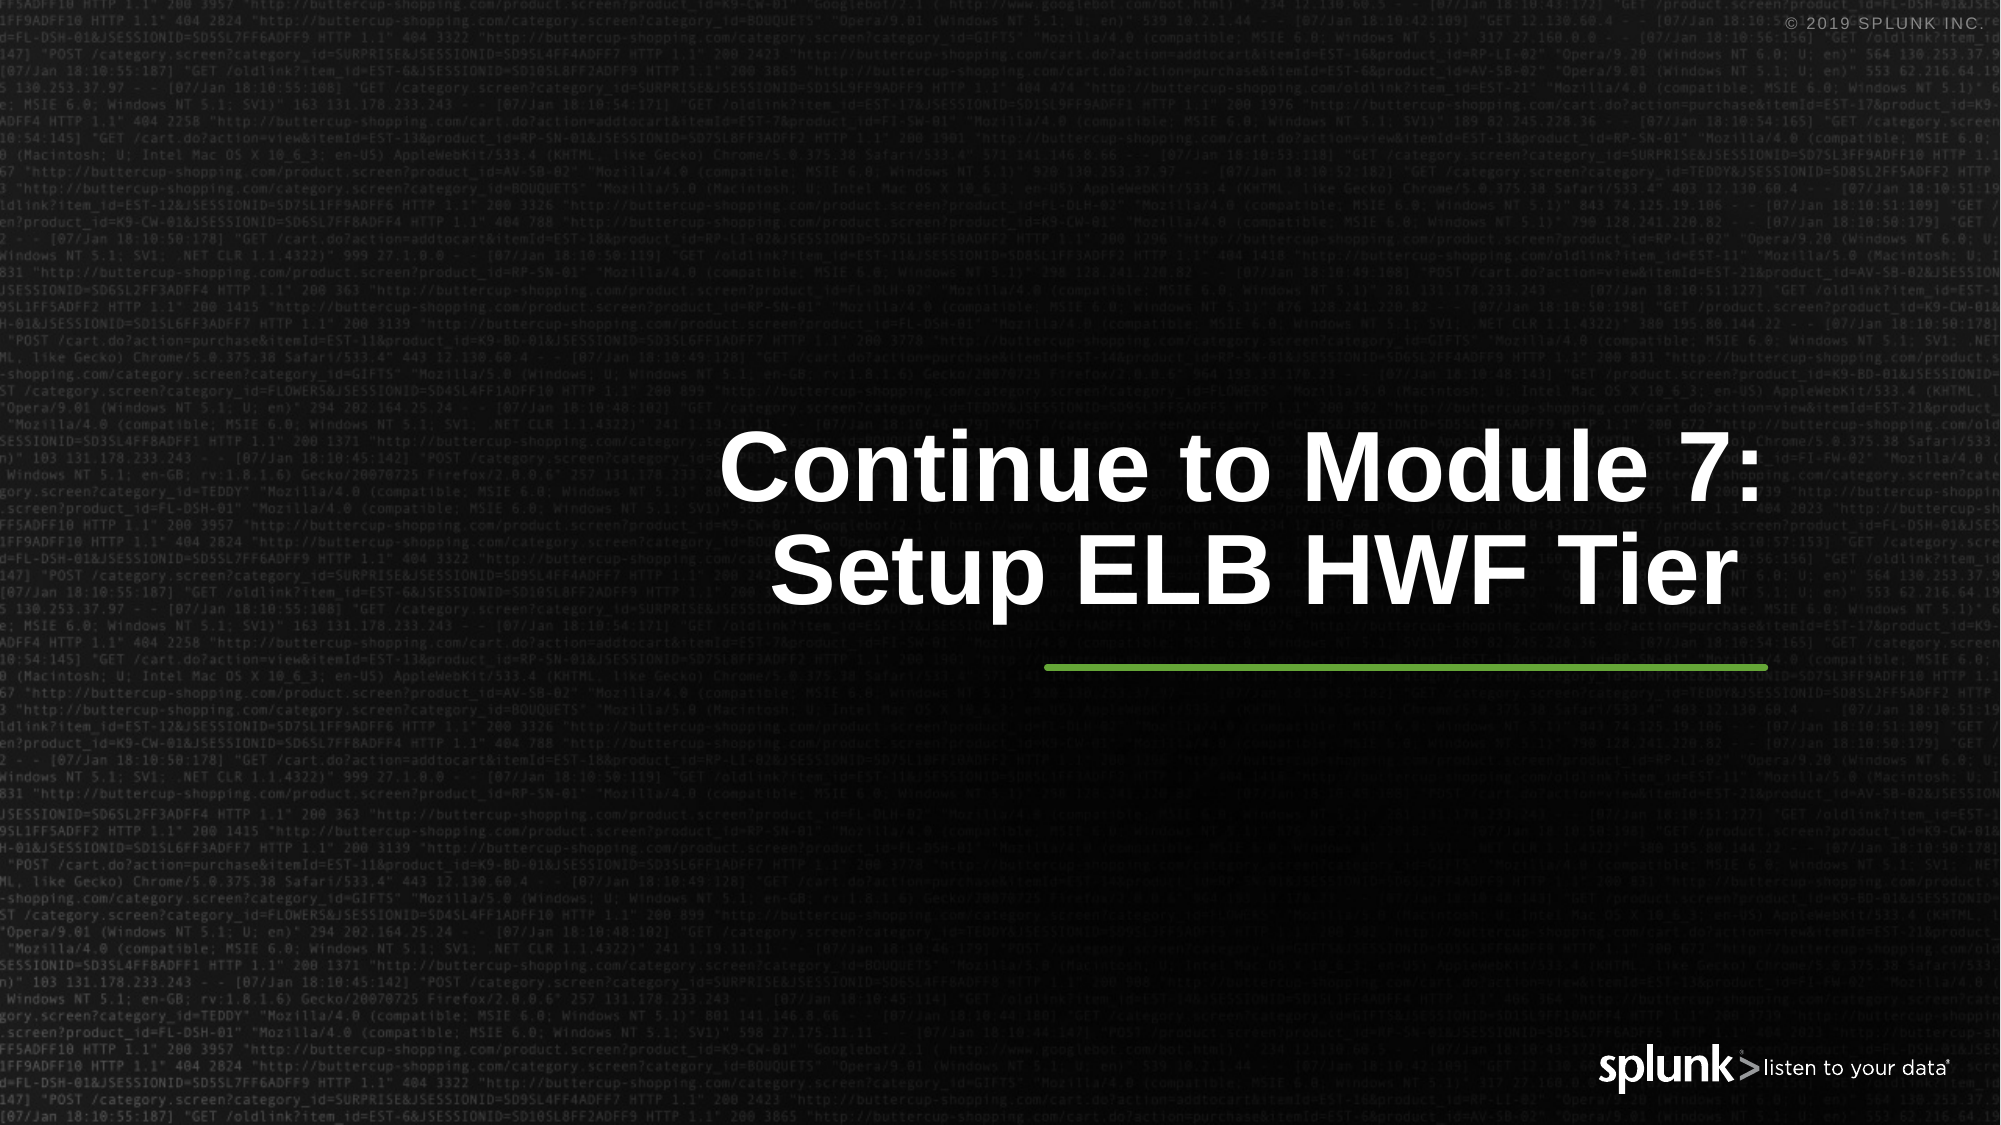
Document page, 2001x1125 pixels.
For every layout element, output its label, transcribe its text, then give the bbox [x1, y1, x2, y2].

title Continue to Module 7: Setup ELB HWF Tier [701, 160, 1768, 625]
picture [0, 0, 2001, 1125]
